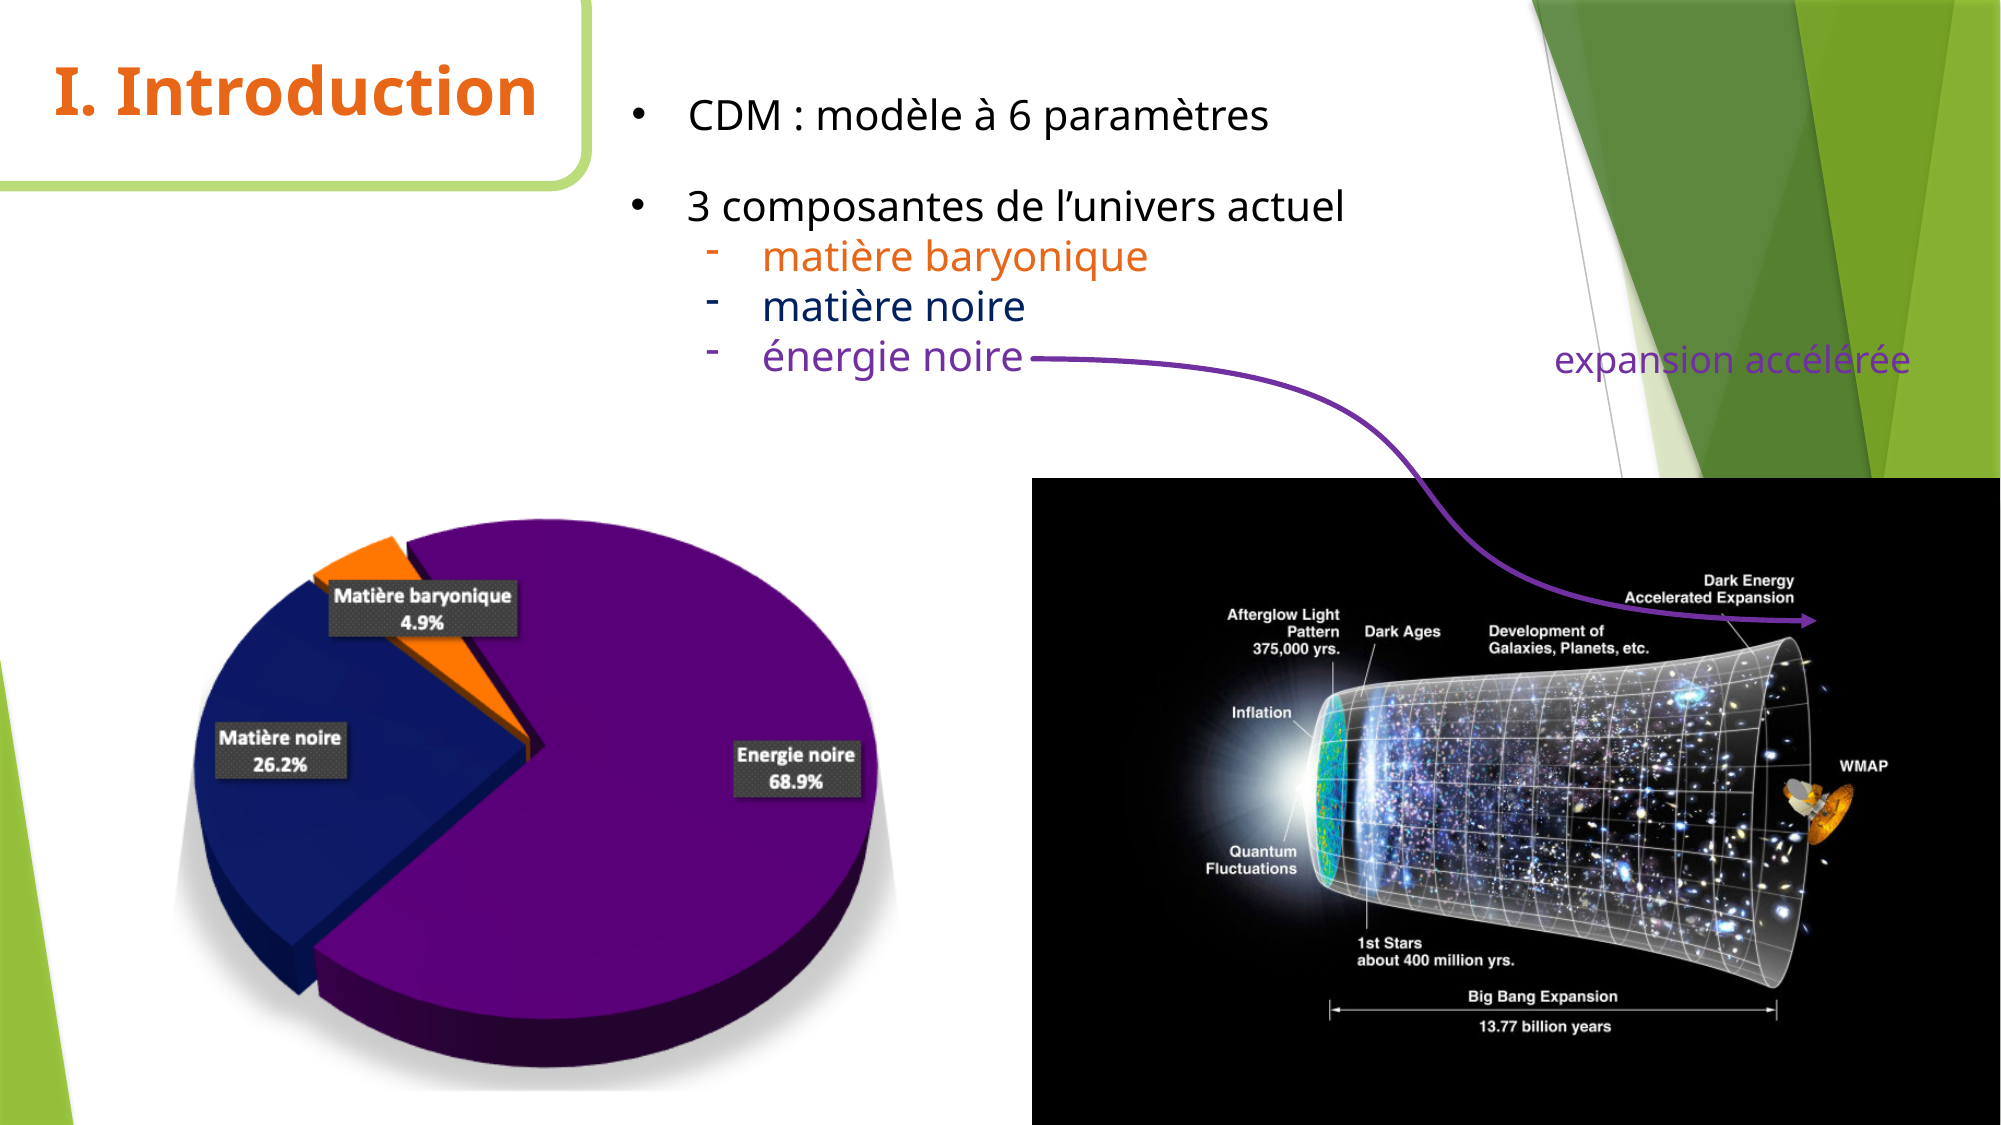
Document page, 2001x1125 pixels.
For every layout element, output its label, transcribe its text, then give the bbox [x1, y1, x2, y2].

picture [1032, 477, 2000, 1125]
text_box 3 composantes de l’univers actuel matière baryonique matière noire énergie noire [615, 172, 1635, 437]
picture [130, 502, 946, 1118]
text_box [0, 0, 589, 188]
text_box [1032, 358, 1818, 622]
text_box expansion accélérée [1539, 328, 1927, 389]
